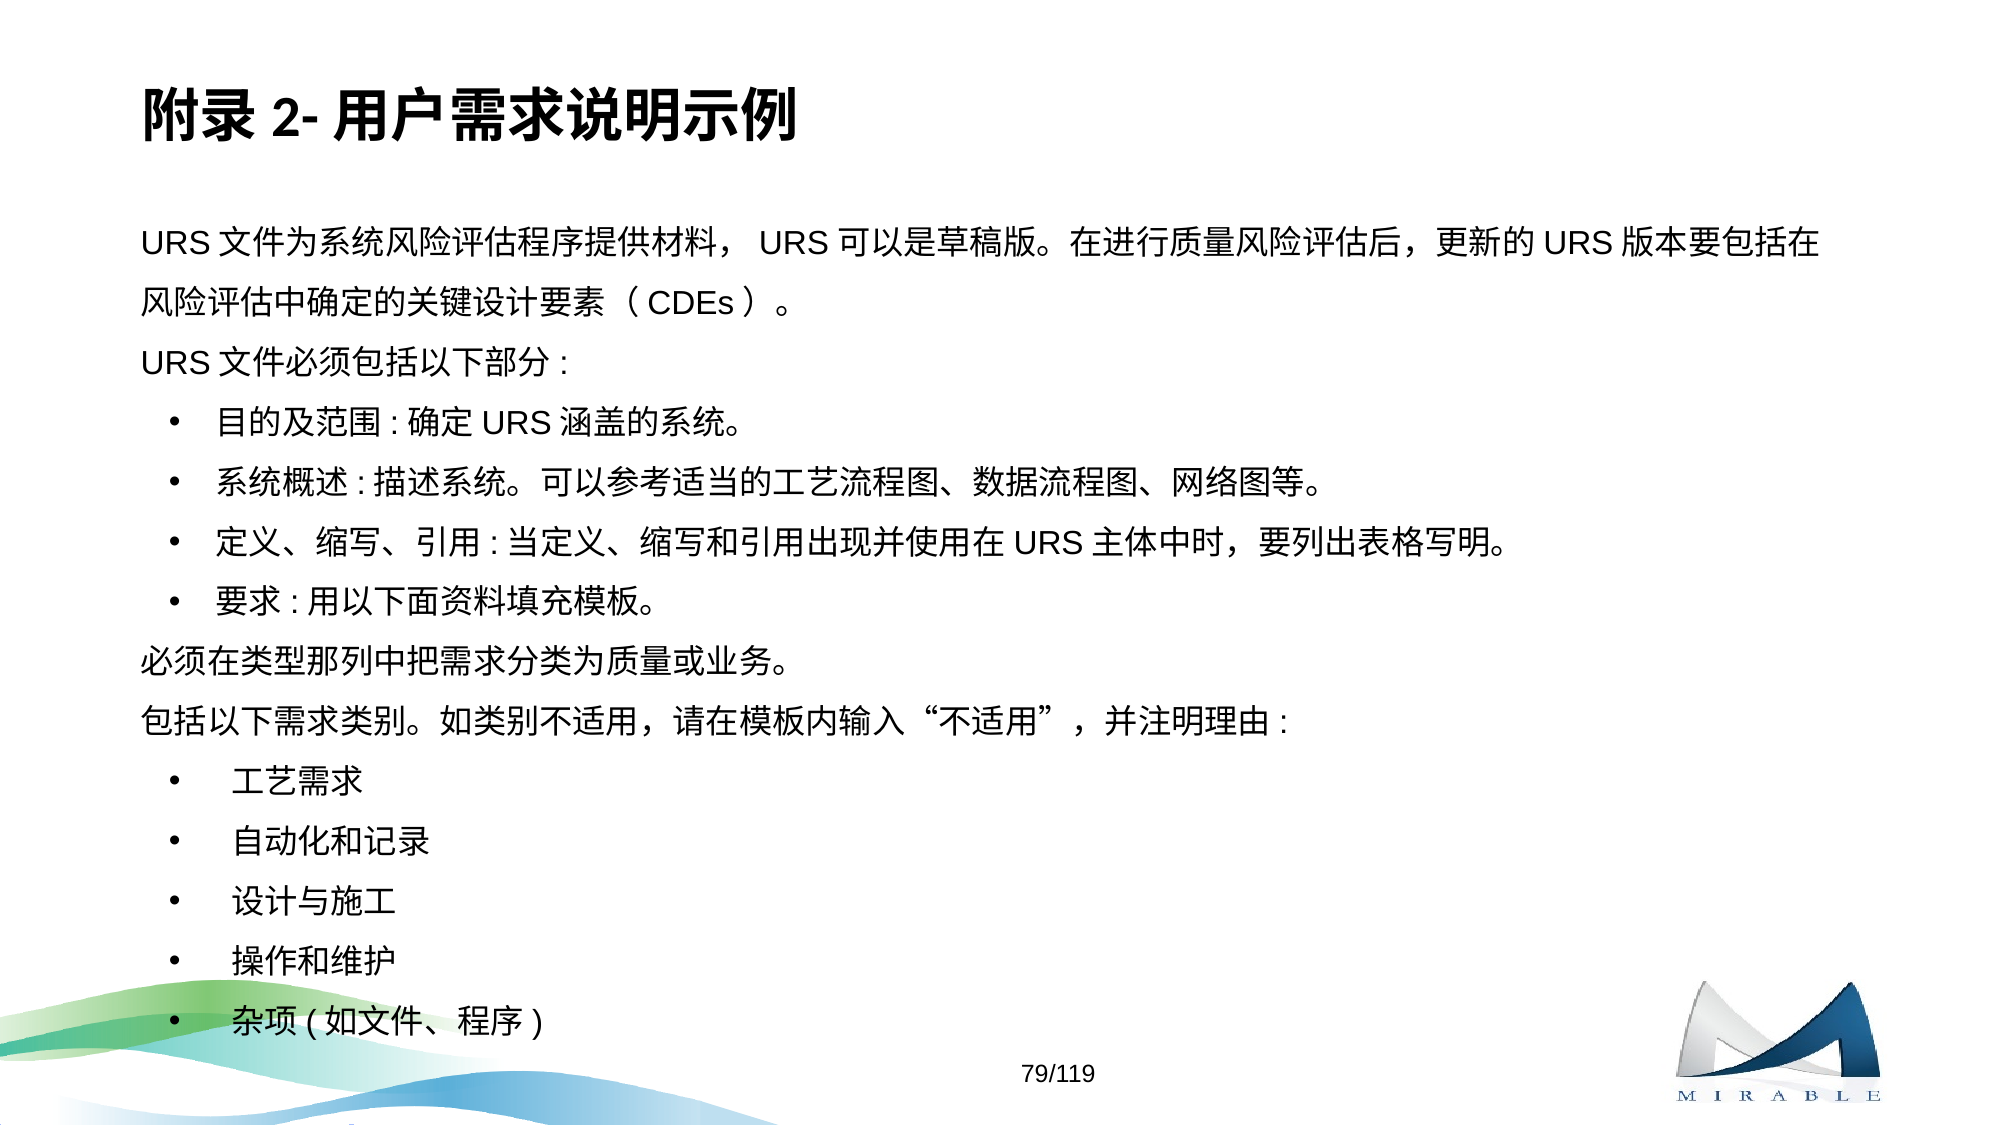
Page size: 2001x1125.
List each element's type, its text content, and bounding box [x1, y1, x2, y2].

picture [1659, 979, 1896, 1103]
picture [0, 977, 702, 1125]
text_box URS文件为系统风险评估程序提供材料，URS可以是草稿版。在进行质量风险评估后，更新的URS版本要包括在风险评估中确定的关键设计要素（CDEs）。 URS文件必须包括以下部分: 目的及范围:确定URS涵盖的系统。 系统概述:描述系统。可以参考适当的工艺流程图、数据流程图、网络图等。 定义、缩写、引用:当定义、缩写和引用出现并使用在URS主体中时，要列出表格写明。 要求:用以下面资料填充模板。 必须在类型那列中把需求分类为质量或业务。 包括以下需求类别。如类别不适用，请在模板内输入“不适用”，并注明理由: 工艺需求 自动化和记录 设计与施工 操作和维护 杂项(如文件、程序) [125, 194, 1874, 1048]
title 附录2-用户需求说明示例 [125, 64, 1874, 172]
slide_number 79/119 [833, 1042, 1284, 1103]
